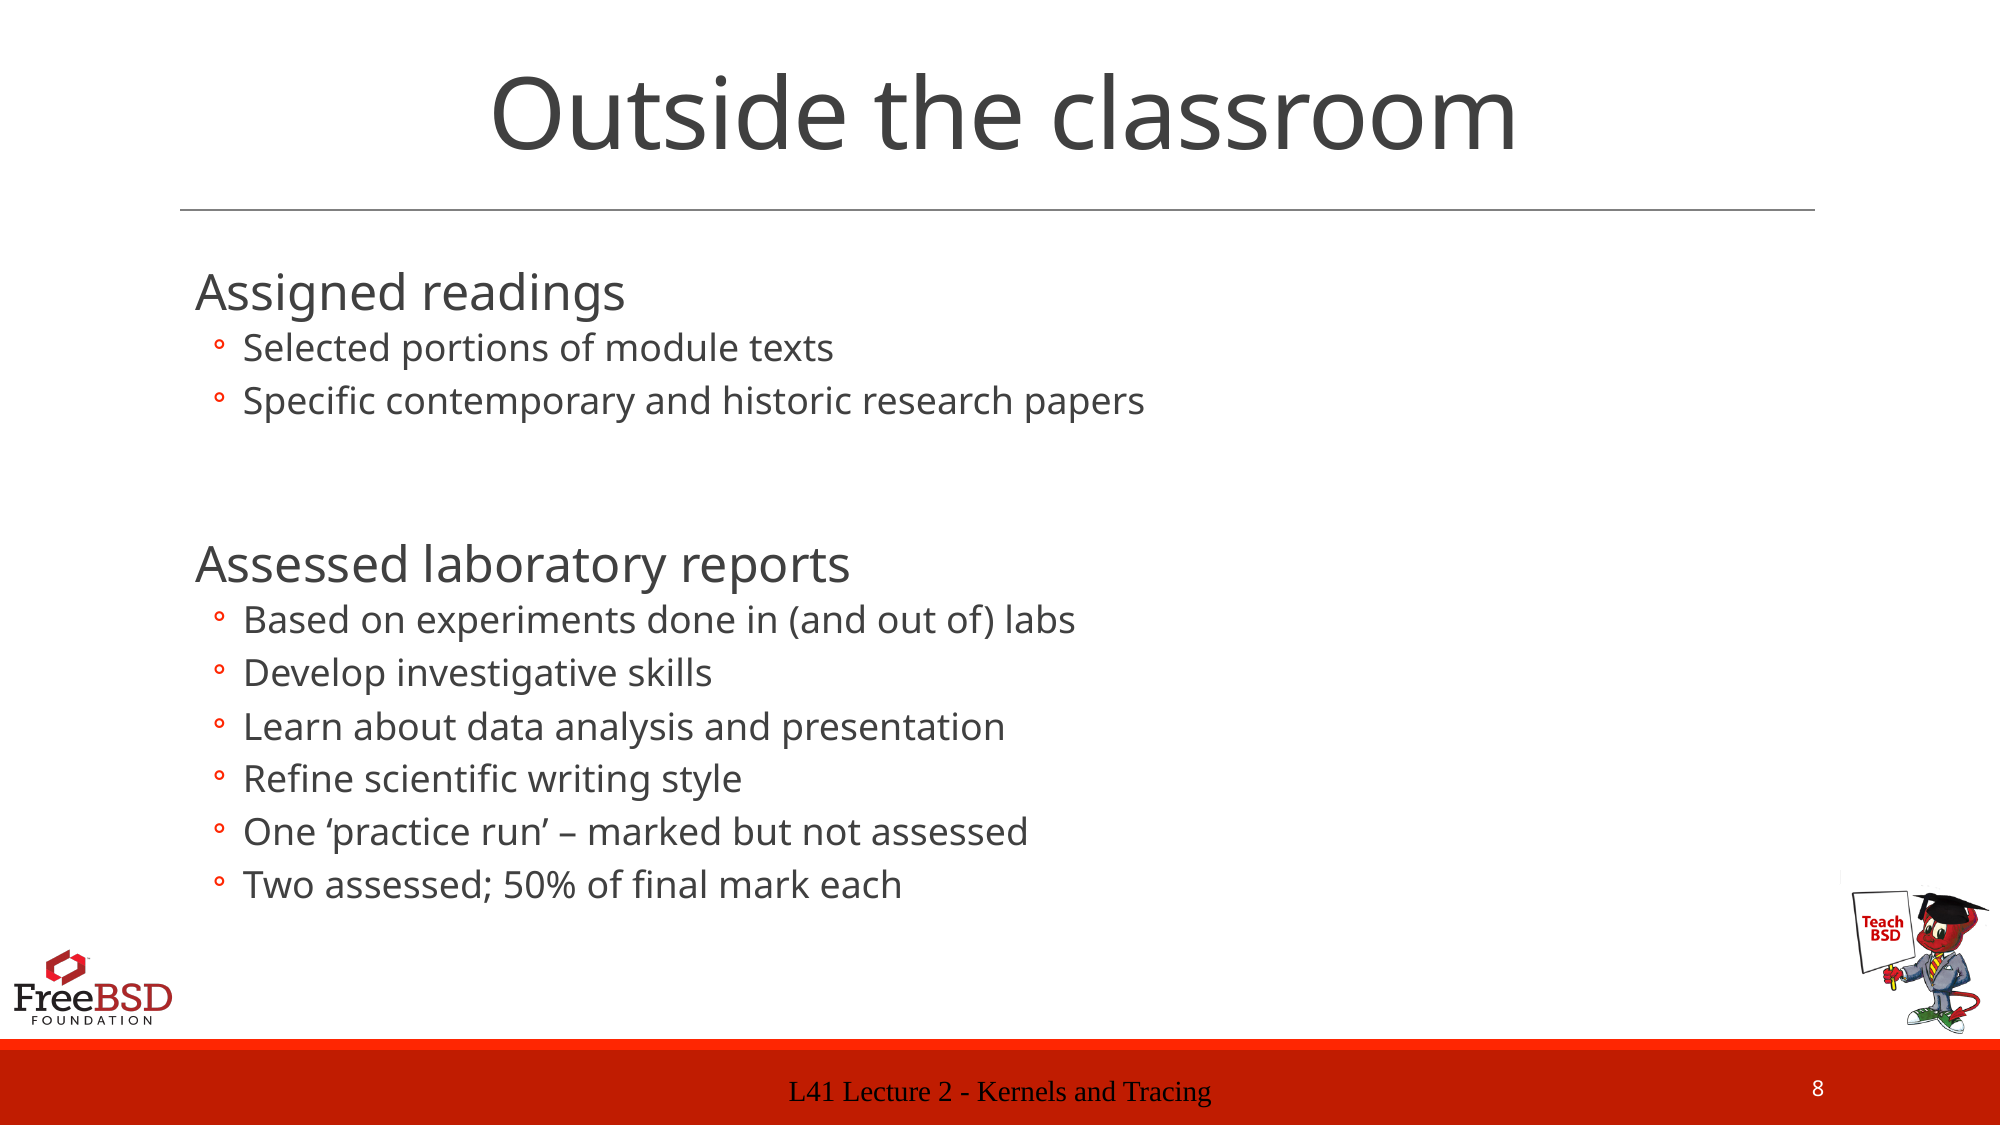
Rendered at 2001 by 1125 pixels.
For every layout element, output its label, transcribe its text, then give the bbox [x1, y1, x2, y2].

footer L41 Lecture 2 - Kernels and Tracing [604, 1059, 1396, 1120]
title Outside the classroom [180, 47, 1830, 191]
list Assigned readings Selected portions of module texts Specific contemporary and historic research papers Assessed laboratory reports Based on experiments done in (and out of) labs Develop investigative skills Learn about data analysis and presentation Refine scientific writing style One ‘practice run’ – marked but not assessed Two assessed; 50% of final mark each [180, 259, 1830, 963]
picture [1839, 870, 1993, 1055]
slide_number 8 [1624, 1059, 1840, 1120]
